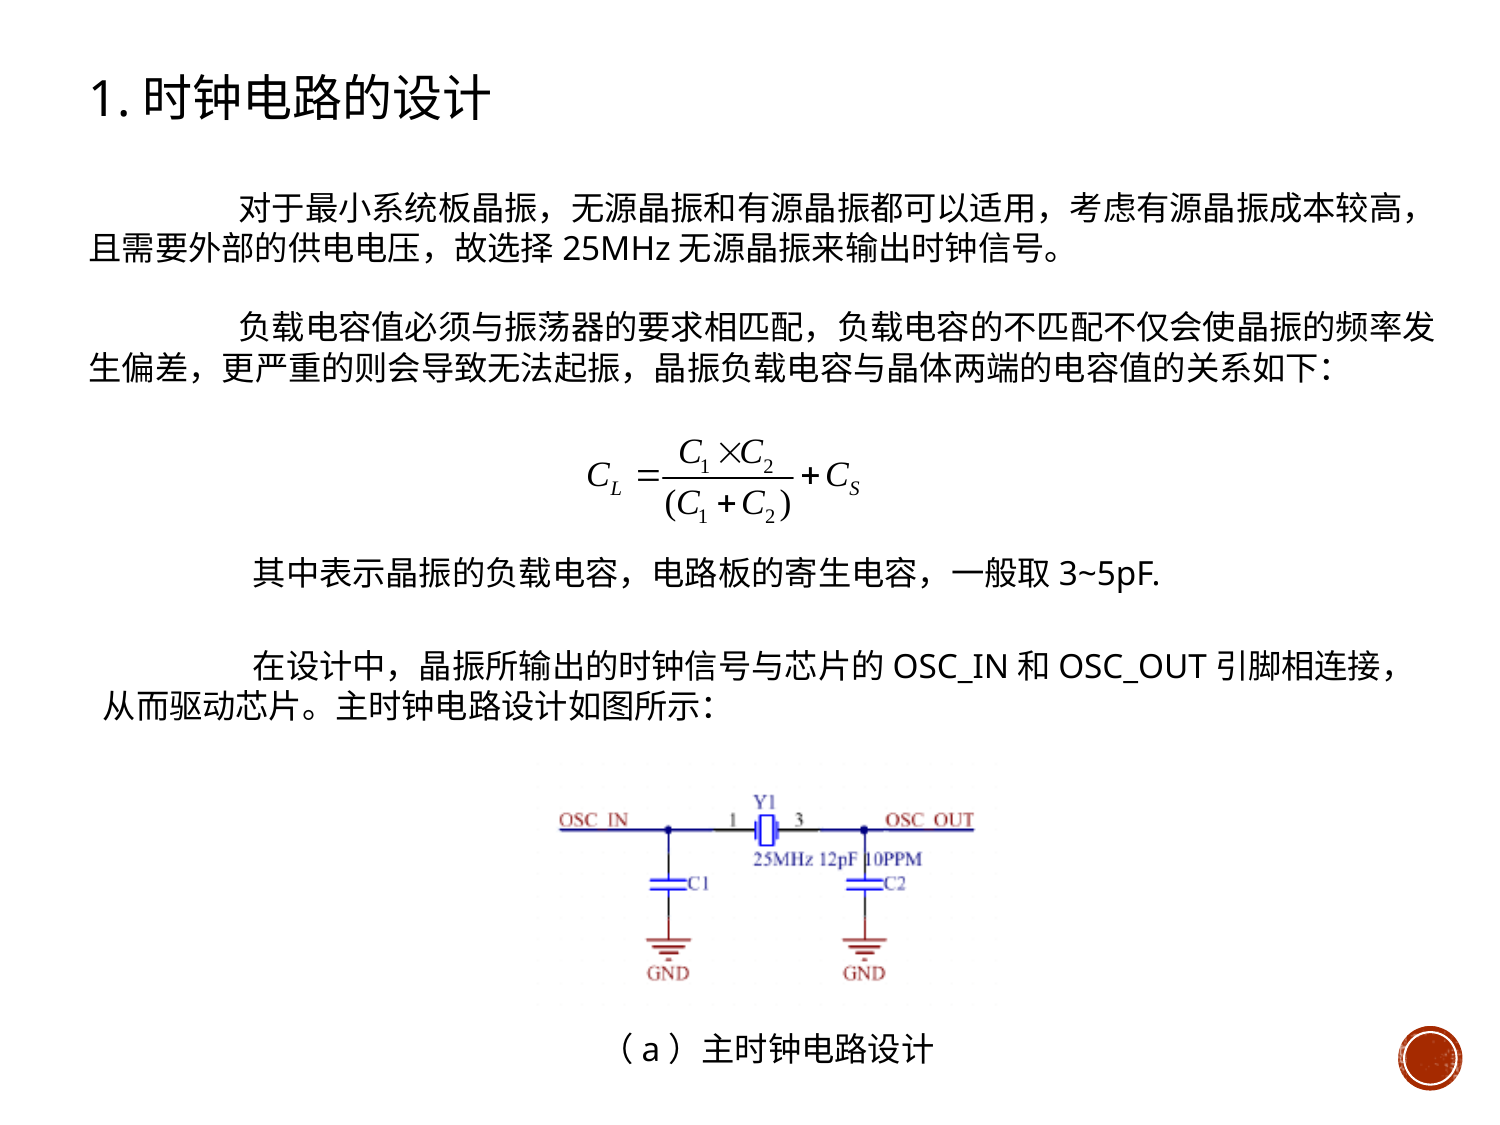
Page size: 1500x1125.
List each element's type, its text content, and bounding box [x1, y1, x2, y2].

text_box 1.时钟电路的设计 对于最小系统板晶振，无源晶振和有源晶振都可以适用，考虑有源晶振成本较高，且需要外部的供电电压，故选择25MHz无源晶振来输出时钟信号。 负载电容值必须与振荡器的要求相匹配，负载电容的不匹配不仅会使晶振的频率发生偏差，更严重的则会导致无法起振，晶振负载电容与晶体两端的电容值的关系如下： [73, 59, 1460, 394]
text_box （a）主时钟电路设计 [519, 1013, 1023, 1087]
text_box 在设计中，晶振所输出的时钟信号与芯片的OSC_IN和OSC_OUT引脚相连接，从而驱动芯片。主时钟电路设计如图所示： [88, 637, 1408, 733]
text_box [585, 433, 865, 529]
picture [535, 755, 999, 1018]
